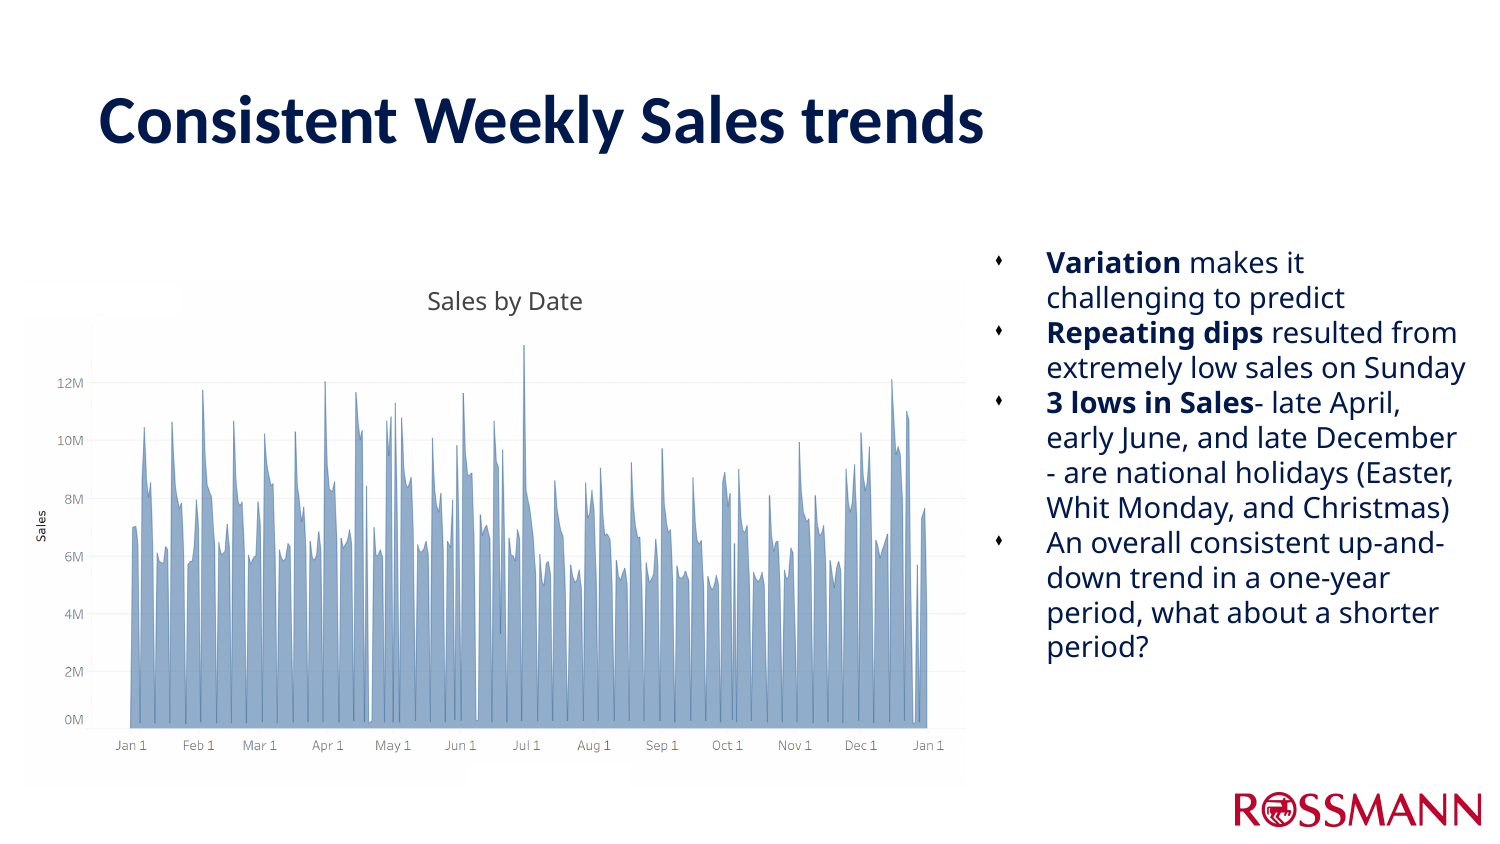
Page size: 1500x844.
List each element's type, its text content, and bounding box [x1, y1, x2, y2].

picture [1235, 792, 1481, 828]
title Consistent Weekly Sales trends [88, 50, 1115, 192]
text_box Variation makes it challenging to predict Repeating dips resulted from extremely low sales on Sunday 3 lows in Sales- late April, early June, and late December - are national holidays (Easter, Whit Monday, and Christmas) An overall consistent up-and-down trend in a one-year period, what about a shorter period? [956, 229, 1482, 760]
picture [24, 279, 966, 787]
